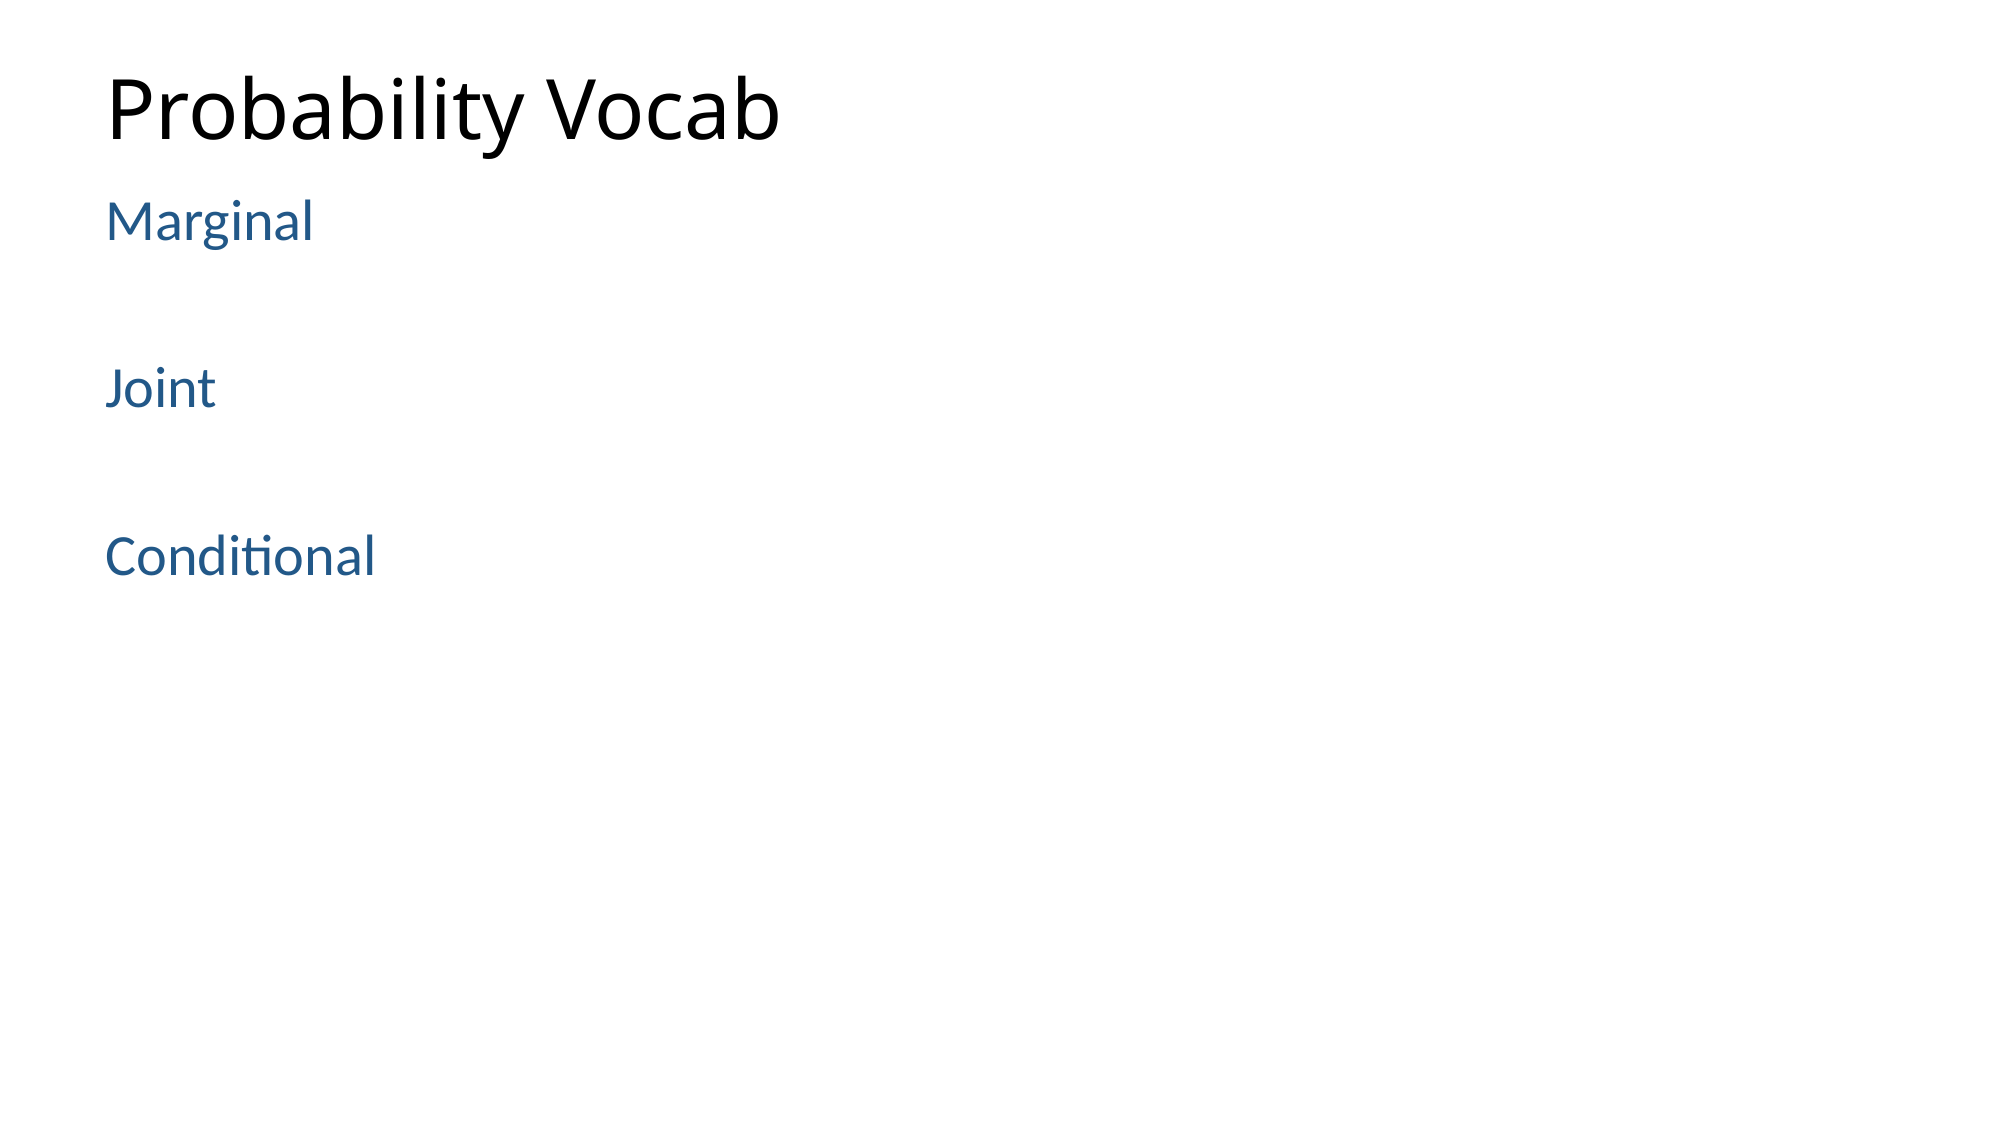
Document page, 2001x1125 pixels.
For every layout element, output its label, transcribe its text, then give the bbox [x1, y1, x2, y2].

list Marginal Joint Conditional [90, 182, 1816, 891]
title Probability Vocab [90, 60, 1816, 164]
